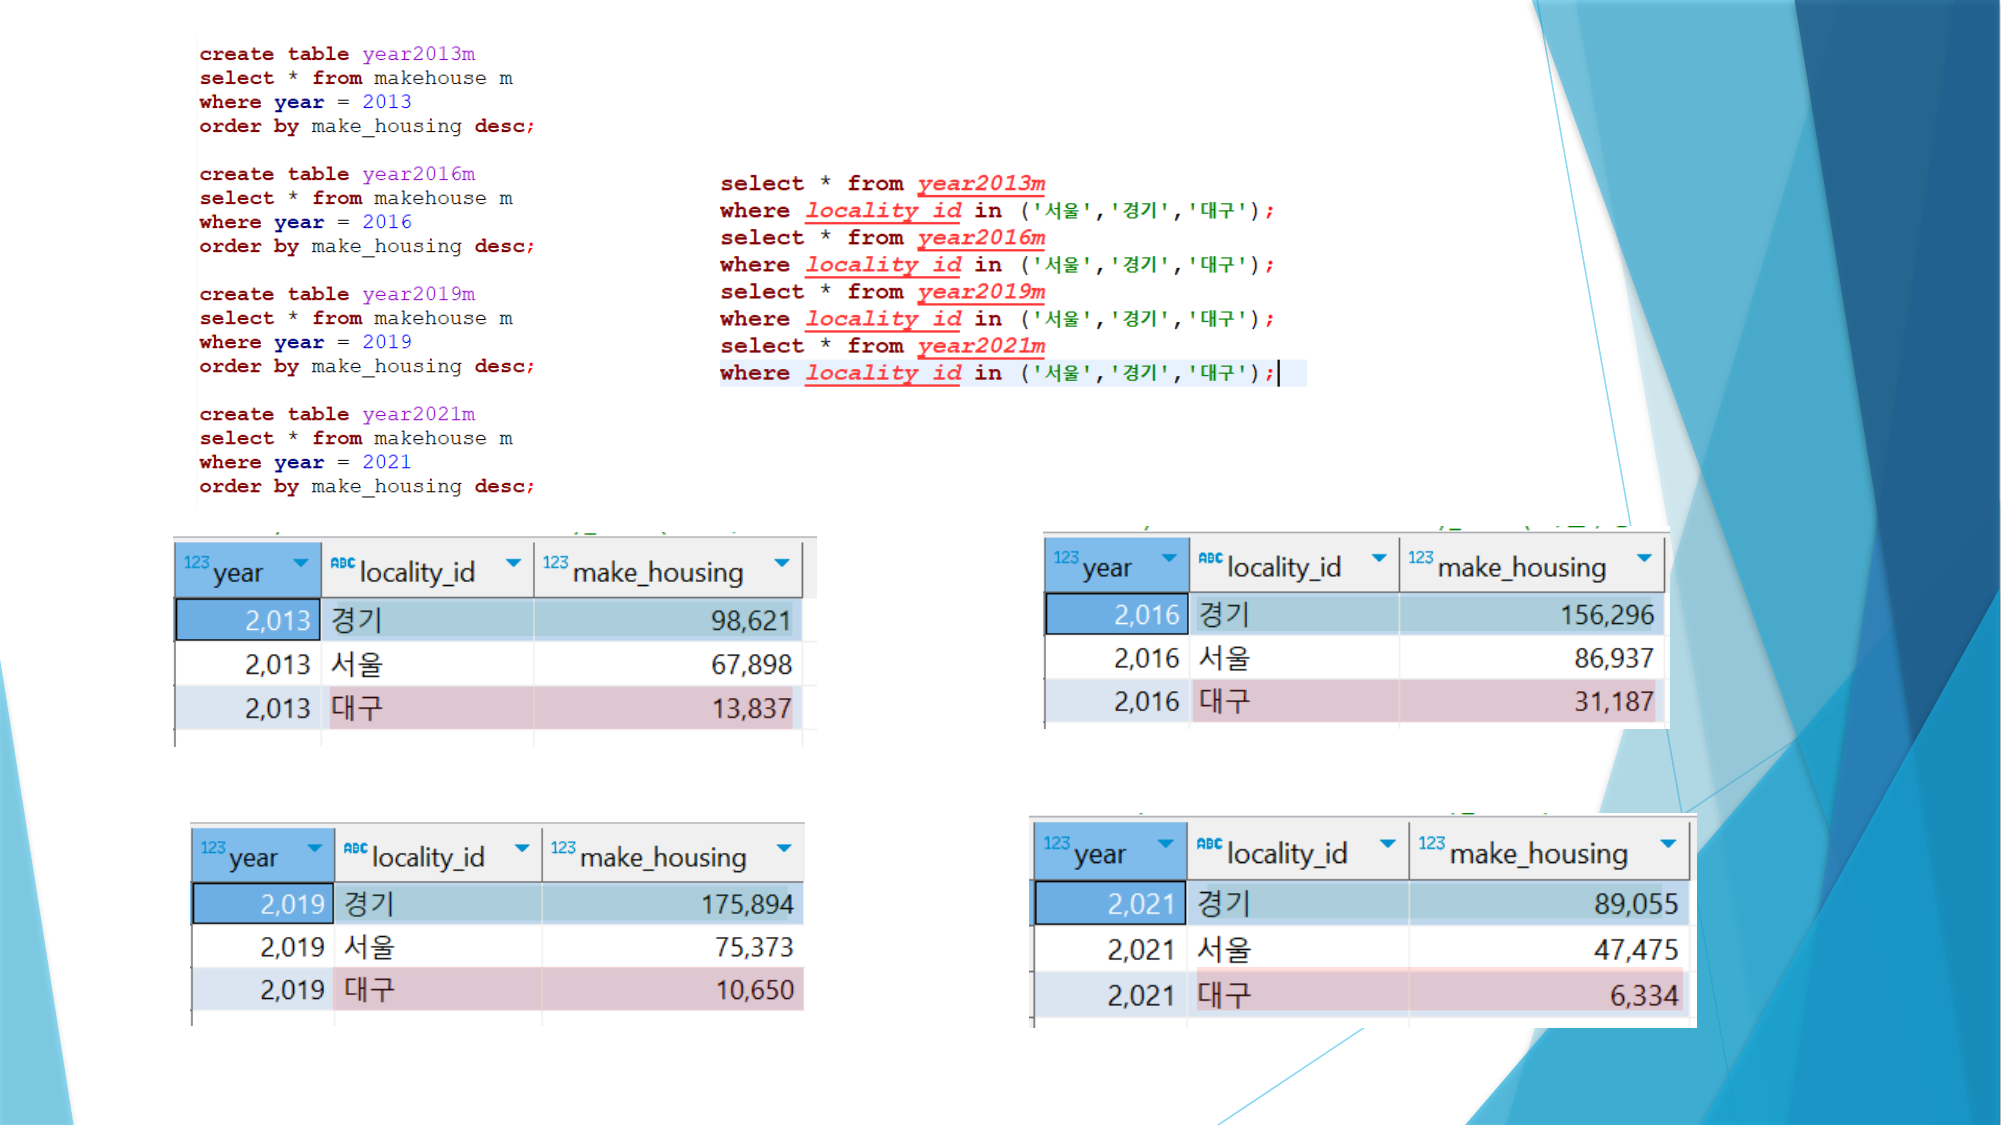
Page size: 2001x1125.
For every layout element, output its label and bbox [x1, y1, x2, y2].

picture [719, 148, 1307, 389]
picture [1028, 813, 1698, 1029]
picture [190, 821, 805, 1027]
picture [1042, 526, 1671, 730]
picture [190, 35, 552, 510]
picture [172, 531, 818, 747]
